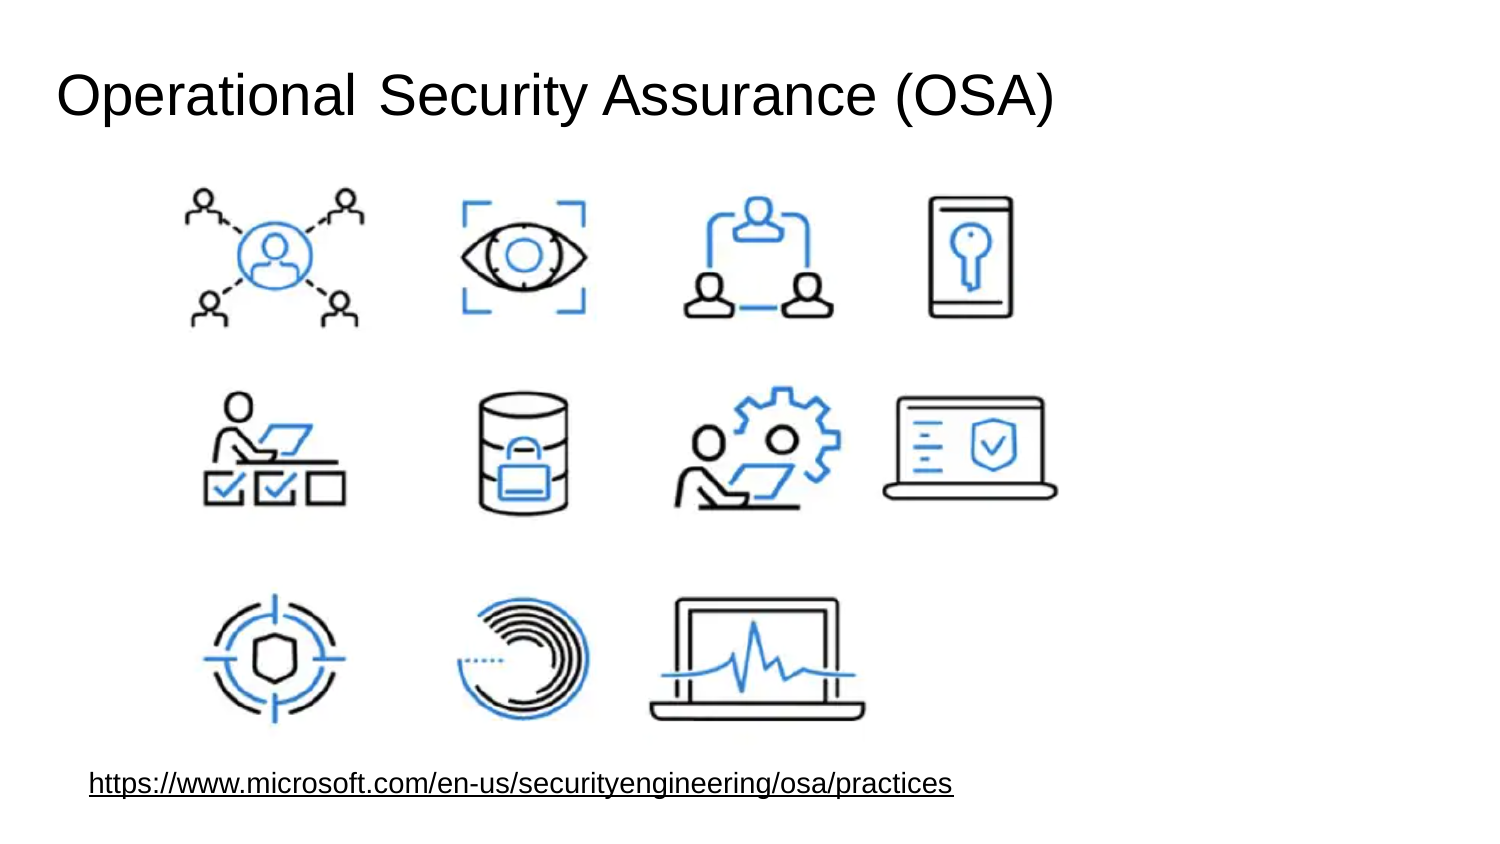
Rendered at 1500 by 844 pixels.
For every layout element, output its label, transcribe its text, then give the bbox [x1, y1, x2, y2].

title Operational Security Assurance (OSA) [41, 28, 1439, 123]
picture [73, 168, 1093, 782]
text_box https://www.microsoft.com/en-us/securityengineering/osa/practices [73, 789, 1050, 844]
